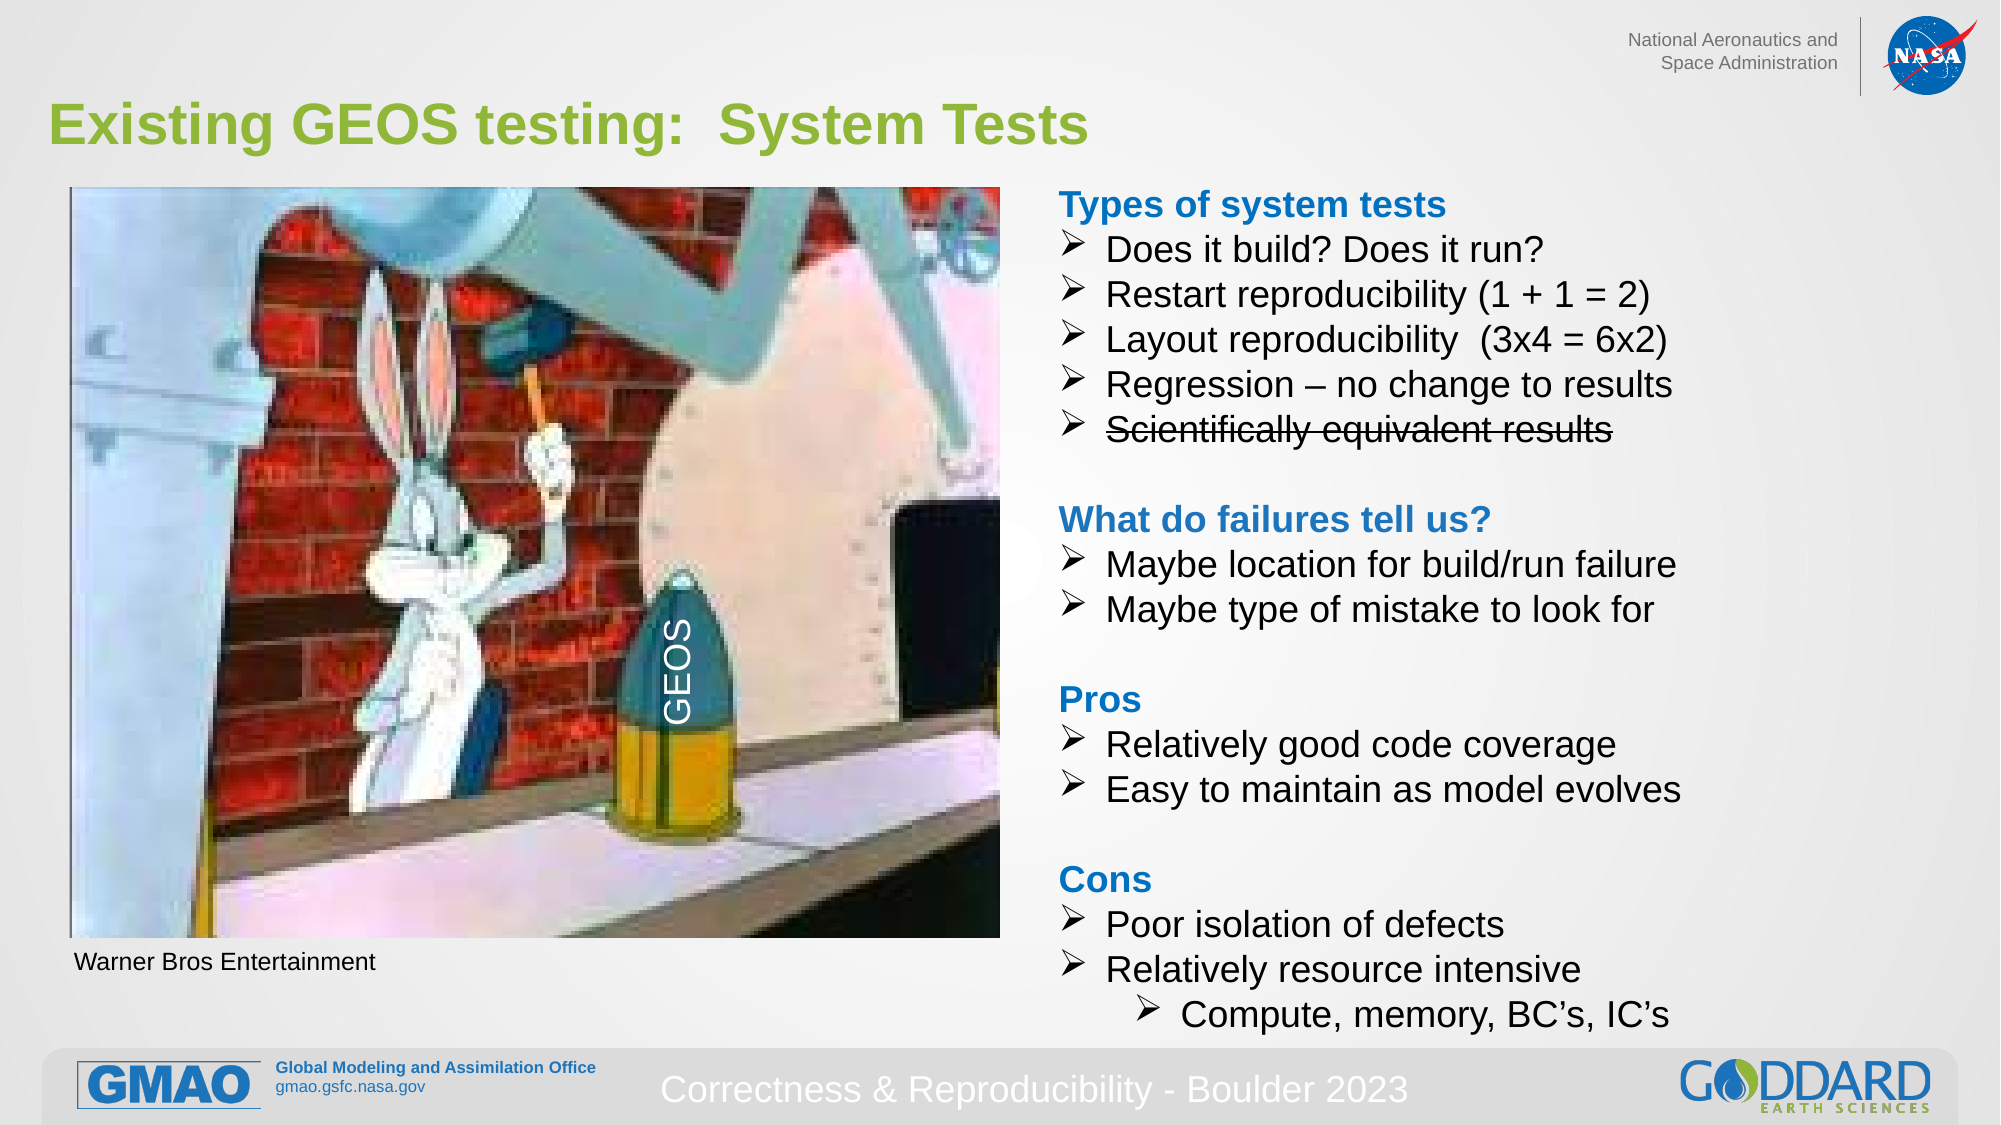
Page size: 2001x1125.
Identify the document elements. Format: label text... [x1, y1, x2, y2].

footer Correctness & Reproducibility - Boulder 2023 [645, 1057, 1515, 1118]
text_box Types of system tests Does it build? Does it run? Restart reproducibility (1 + 1 = 2) Layout reproducibility (3x4 = 6x2) Regression – no change to results Scientifically equivalent results What do failures tell us? Maybe location for build/run failure Maybe type of mistake to look for Pros Relatively good code coverage Easy to maintain as model evolves Cons Poor isolation of defects Relatively resource intensive Compute, memory, BC’s, IC’s [1044, 172, 1950, 1043]
text_box Warner Bros Entertainment [0, 937, 494, 983]
picture [69, 186, 1000, 939]
title Existing GEOS testing: System Tests [48, 30, 1559, 221]
